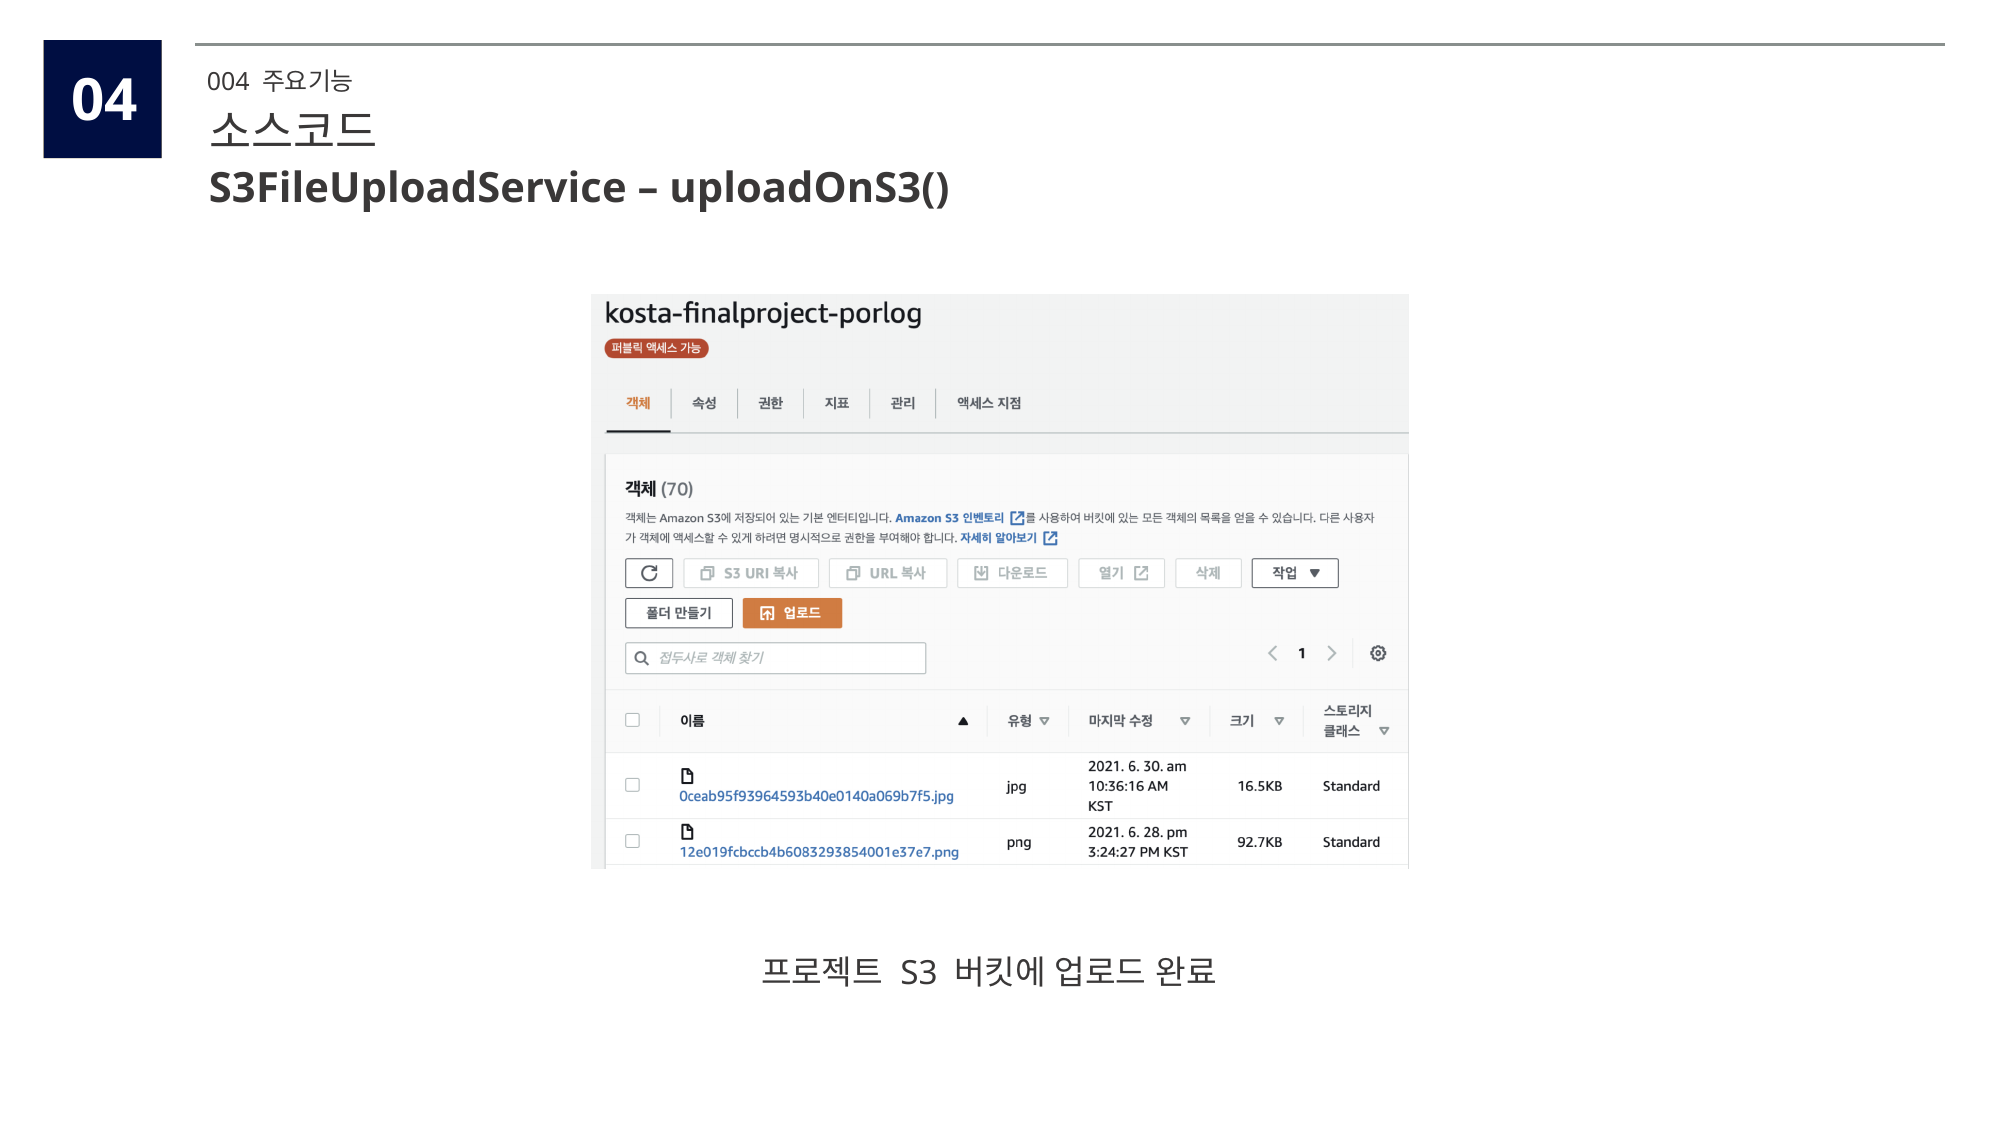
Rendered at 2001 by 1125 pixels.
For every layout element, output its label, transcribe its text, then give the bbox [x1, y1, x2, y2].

text_box S3FileUploadService – uploadOnS3() [194, 153, 965, 219]
text_box [42, 39, 163, 159]
picture [591, 294, 1409, 869]
text_box 프로젝트 S3 버킷에 업로드 완료 [746, 943, 2000, 999]
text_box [194, 57, 392, 167]
text_box 04 [45, 55, 164, 140]
